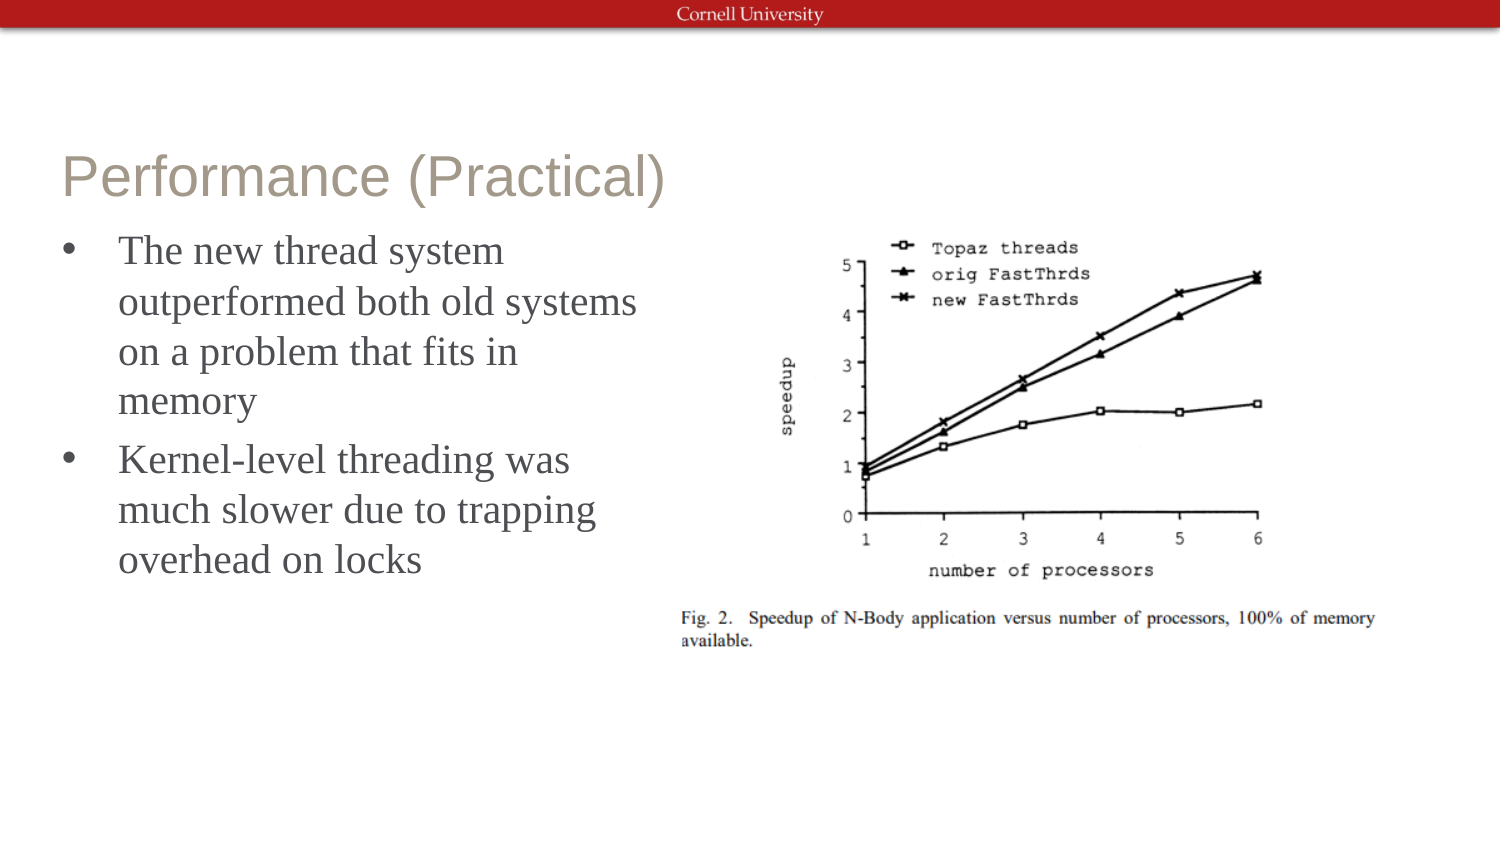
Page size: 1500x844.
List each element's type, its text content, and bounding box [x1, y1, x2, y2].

list The new thread system outperformed both old systems on a problem that fits in memory Kernel-level threading was much slower due to trapping overhead on locks [46, 216, 675, 708]
title Performance (Practical) [46, 131, 1471, 216]
picture [674, 221, 1388, 654]
picture [635, 0, 858, 45]
